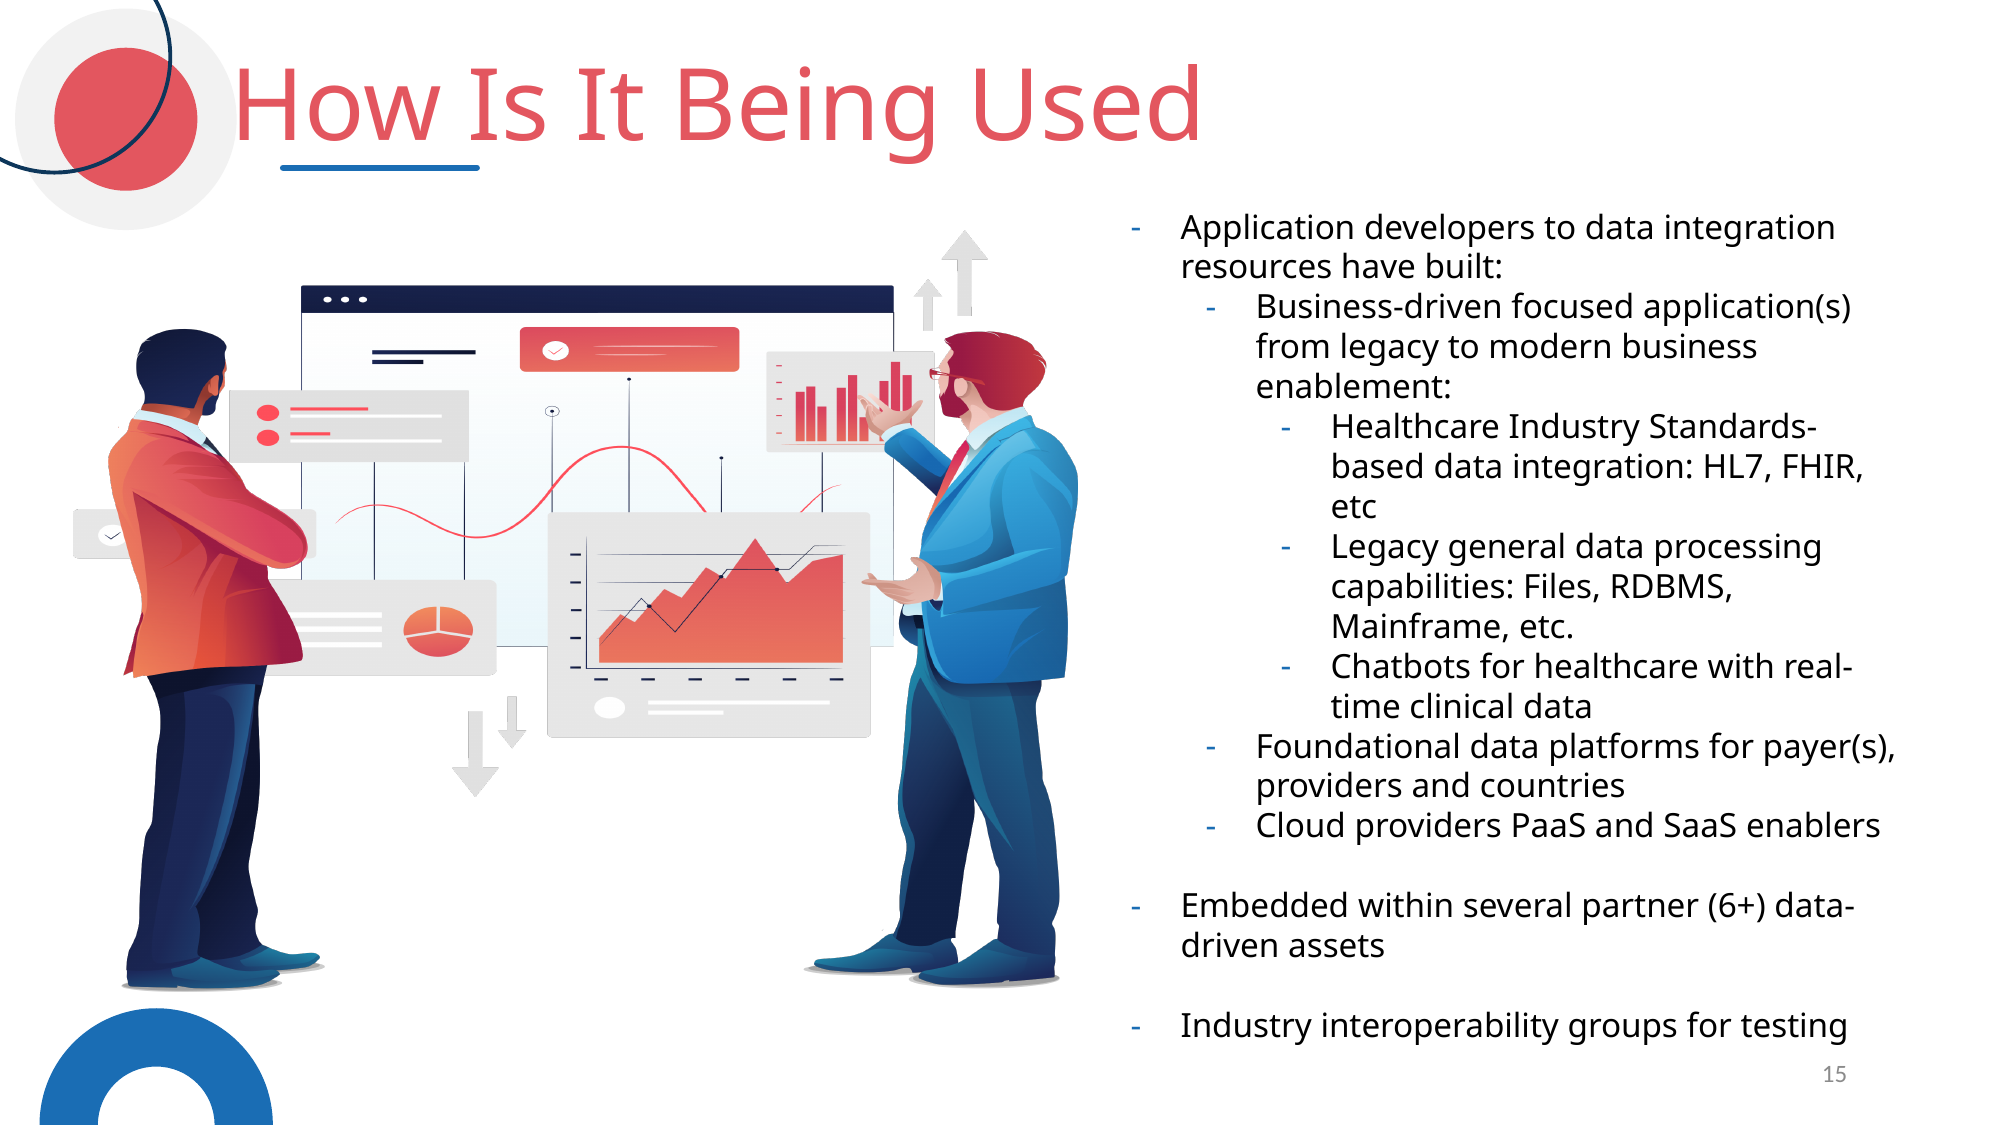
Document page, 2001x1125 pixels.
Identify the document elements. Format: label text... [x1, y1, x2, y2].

text_box Application developers to data integration resources have built: Business-driven focused application(s) from legacy to modern business enablement: Healthcare Industry Standards-based data integration: HL7, FHIR, etc Legacy general data processing capabilities: Files, RDBMS, Mainframe, etc. Chatbots for healthcare with real-time clinical data Foundational data platforms for payer(s), providers and countries Cloud providers PaaS and SaaS enablers Embedded within several partner (6+) data-driven assets Industry interoperability groups for testing [1090, 190, 1914, 1060]
slide_number 15 [1412, 1042, 1863, 1103]
text_box [38, 1007, 274, 1125]
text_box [248, 33, 1189, 170]
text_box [0, 0, 237, 231]
picture [73, 230, 1078, 992]
